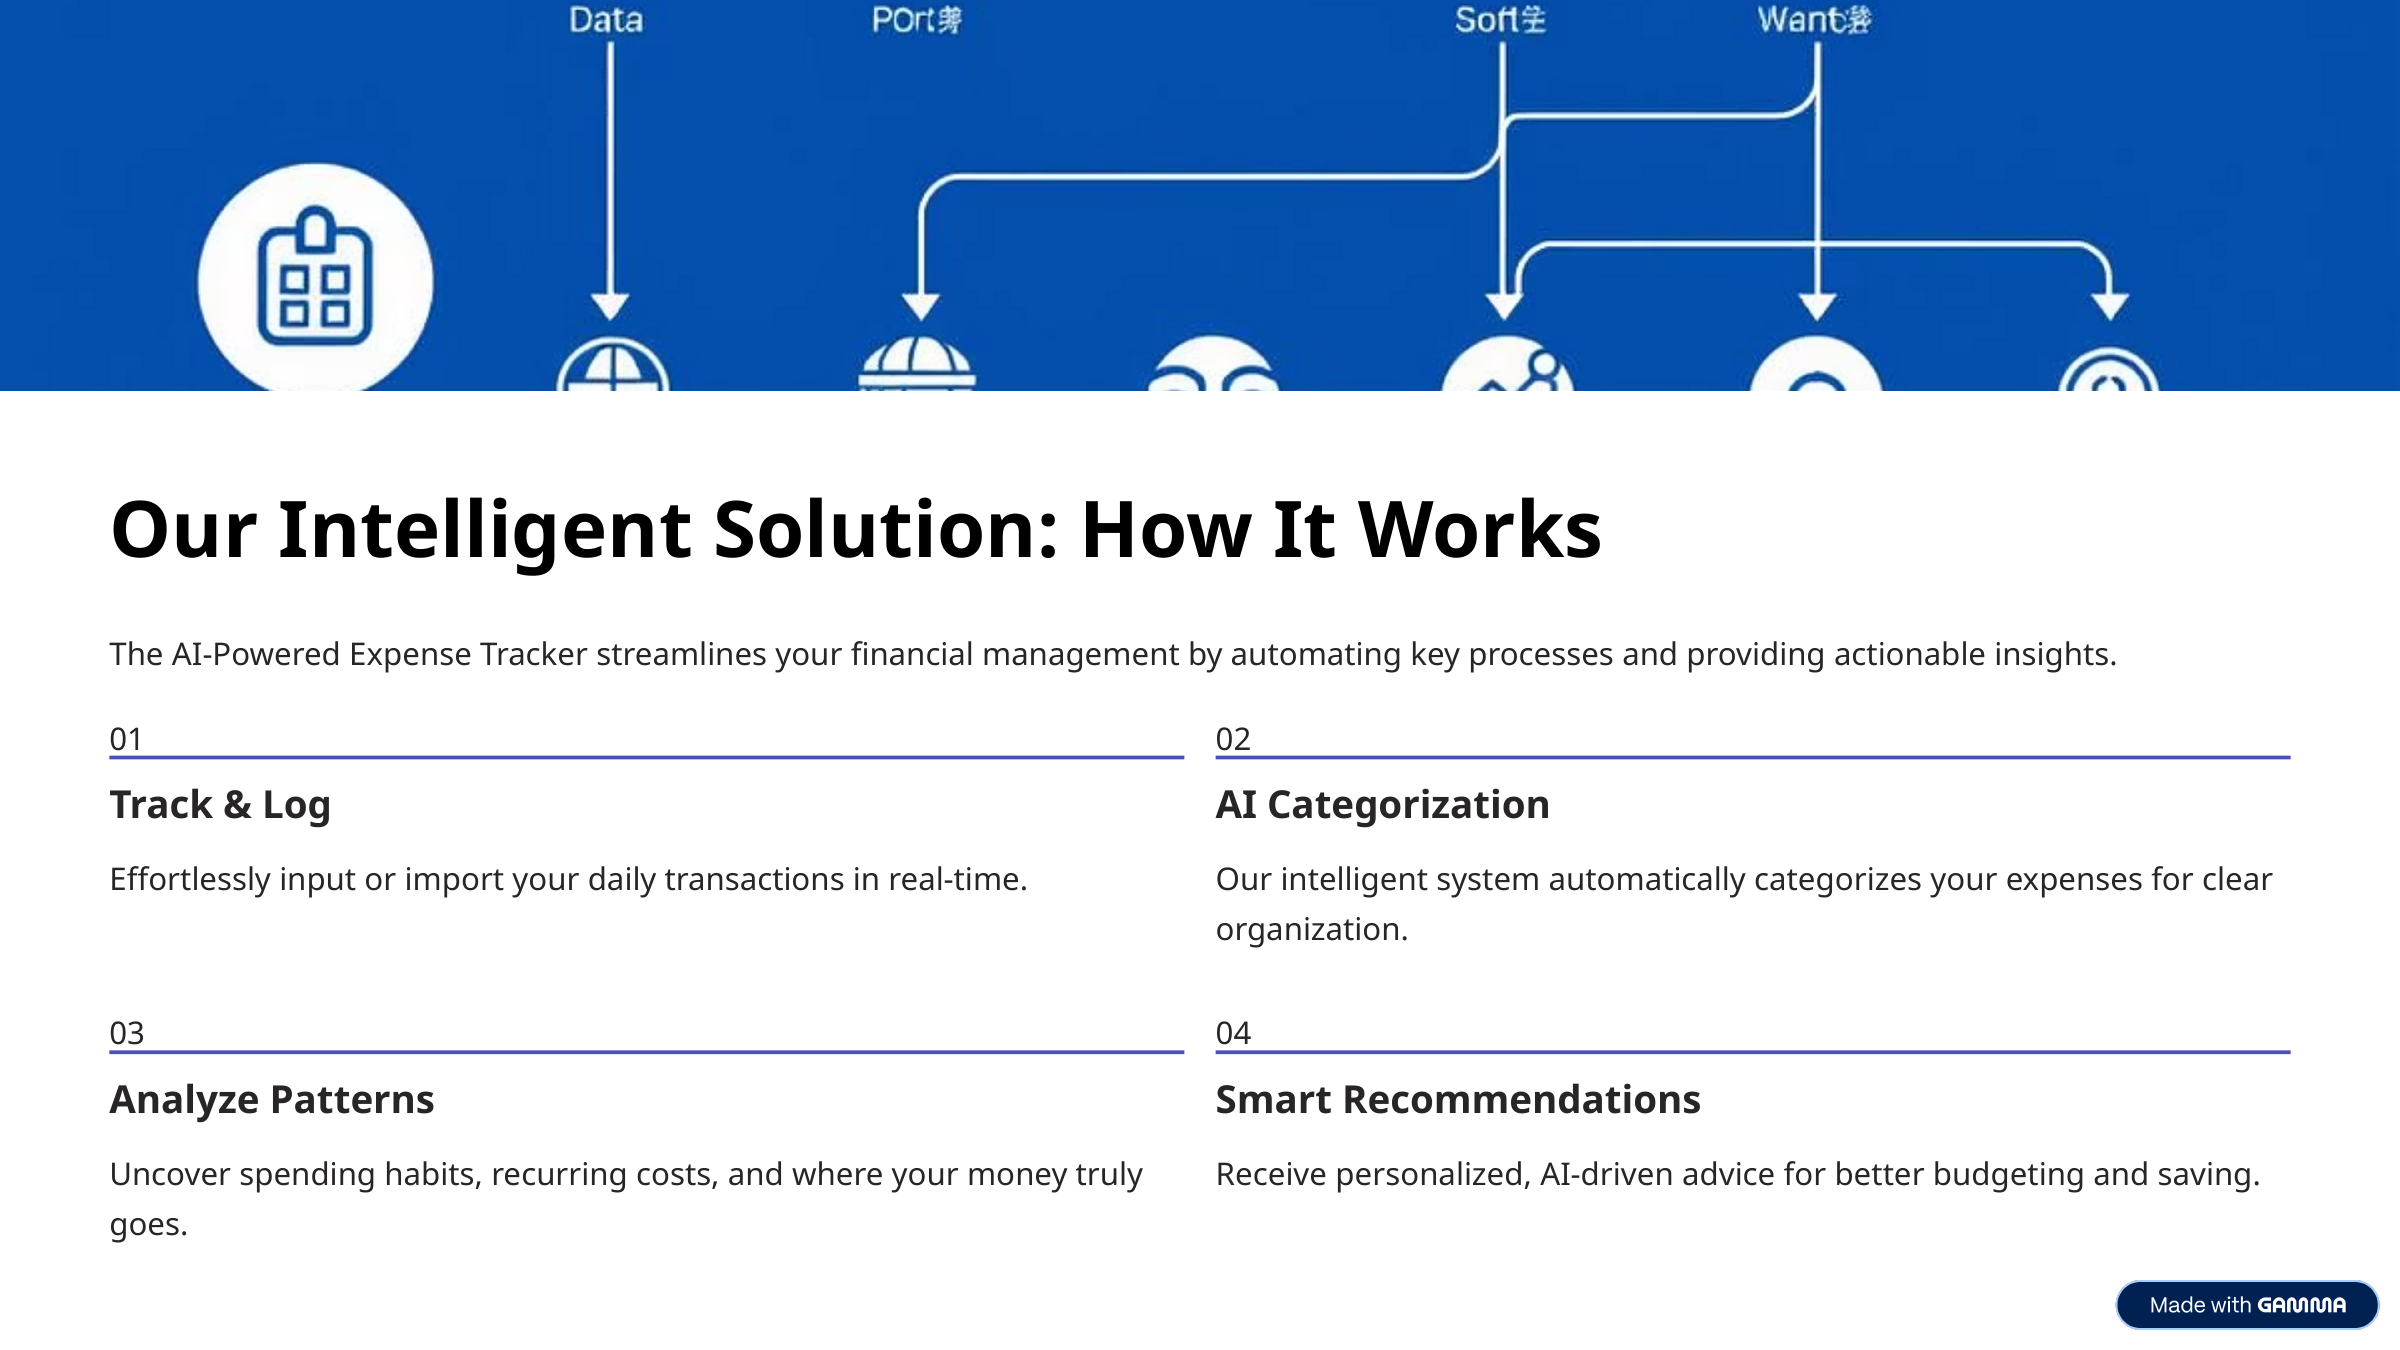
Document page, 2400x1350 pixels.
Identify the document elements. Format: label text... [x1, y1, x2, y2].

text_box Our Intelligent Solution: How It Works [109, 476, 1536, 575]
text_box [109, 755, 1185, 760]
text_box 03 [109, 1001, 141, 1041]
text_box 04 [1215, 1001, 1247, 1041]
text_box The AI-Powered Expense Tracker streamlines your financial management by automating key processes and providing actionable insights. [109, 621, 2291, 672]
text_box Smart Recommendations [1215, 1073, 1697, 1123]
text_box [1215, 755, 2291, 760]
text_box Our intelligent system automatically categorizes your expenses for clear organization. [1215, 846, 2291, 947]
text_box Analyze Patterns [109, 1073, 500, 1123]
text_box Receive personalized, AI-driven advice for better budgeting and saving. [1215, 1141, 2291, 1192]
picture [0, 0, 2400, 391]
text_box [109, 1050, 1185, 1055]
text_box 02 [1215, 706, 1247, 746]
picture [2106, 1271, 2389, 1339]
text_box Effortlessly input or import your daily transactions in real-time. [109, 846, 1185, 897]
text_box 01 [109, 706, 141, 746]
text_box Uncover spending habits, recurring costs, and where your money truly goes. [109, 1141, 1185, 1242]
text_box Track & Log [109, 778, 500, 828]
text_box AI Categorization [1215, 778, 1607, 828]
text_box [1215, 1050, 2291, 1055]
